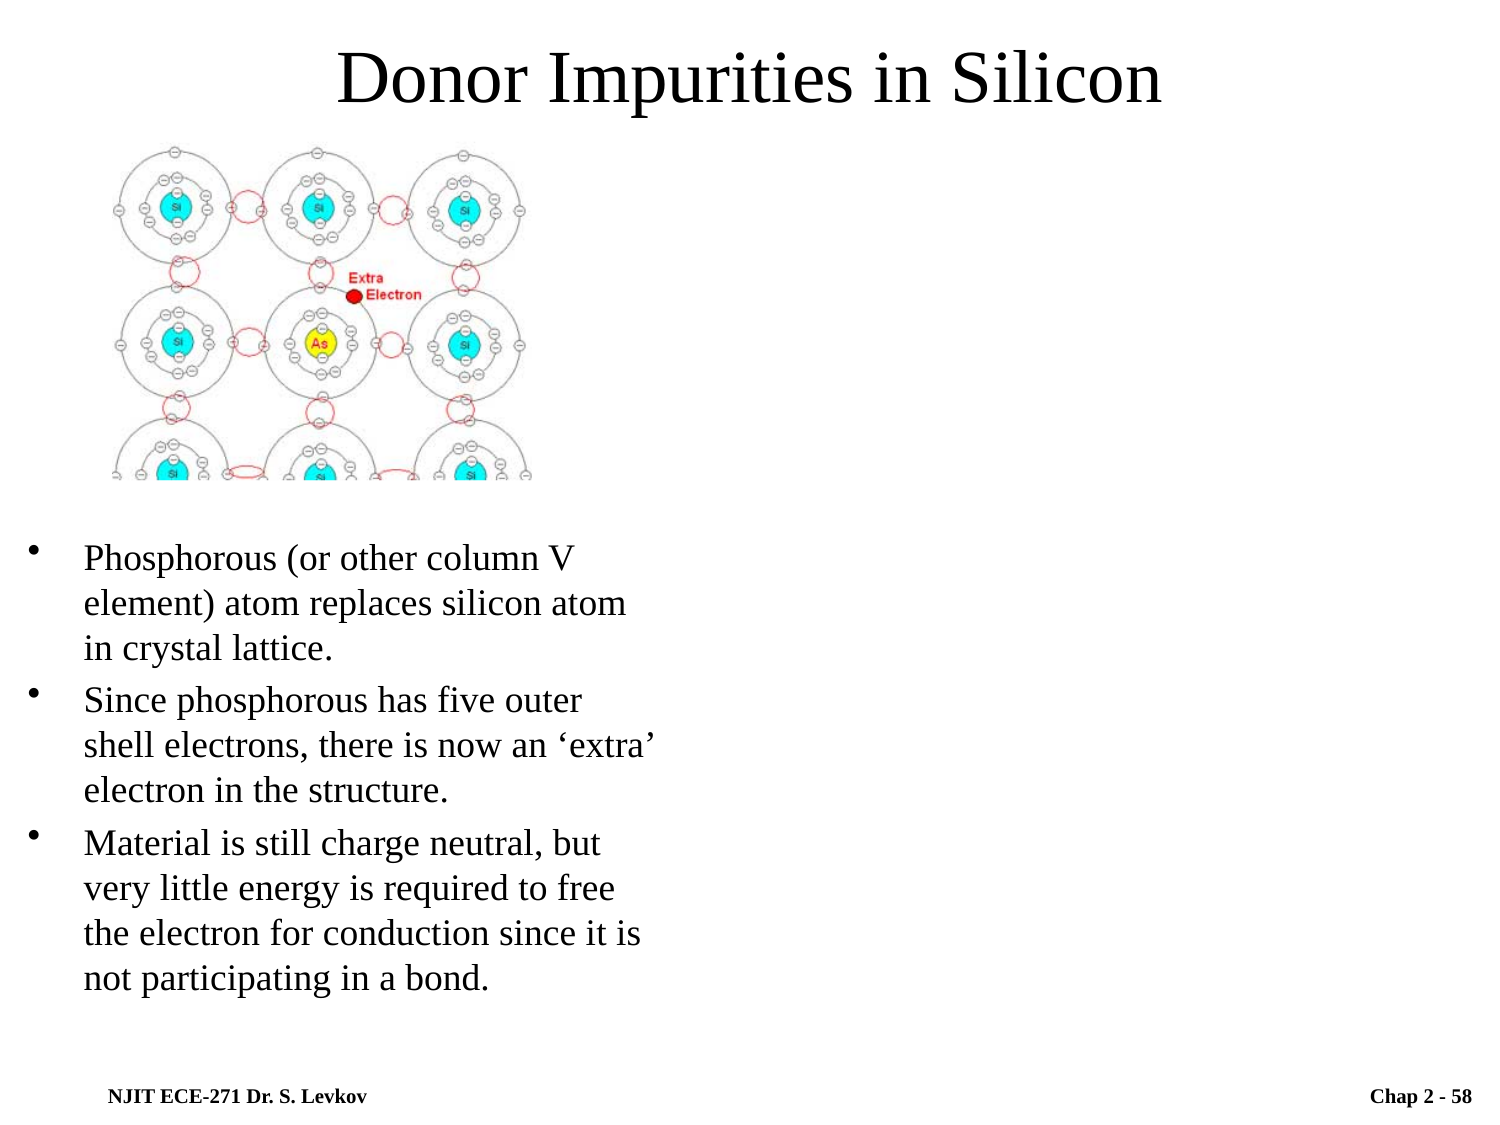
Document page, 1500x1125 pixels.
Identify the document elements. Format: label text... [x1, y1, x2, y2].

picture [112, 137, 538, 485]
title Donor Impurities in Silicon [112, 0, 1388, 163]
slide_number Chap 2 - 58 [1174, 1074, 1488, 1113]
footer NJIT ECE-271 Dr. S. Levkov [0, 1074, 476, 1125]
list Phosphorous (or other column V element) atom replaces silicon atom in crystal lattice. Since phosphorous has five outer shell electrons, there is now an ‘extra’ electron in the structure. Material is still charge neutral, but very little energy is required to free the electron for conduction since it is not participating in a bond. [12, 524, 676, 1063]
